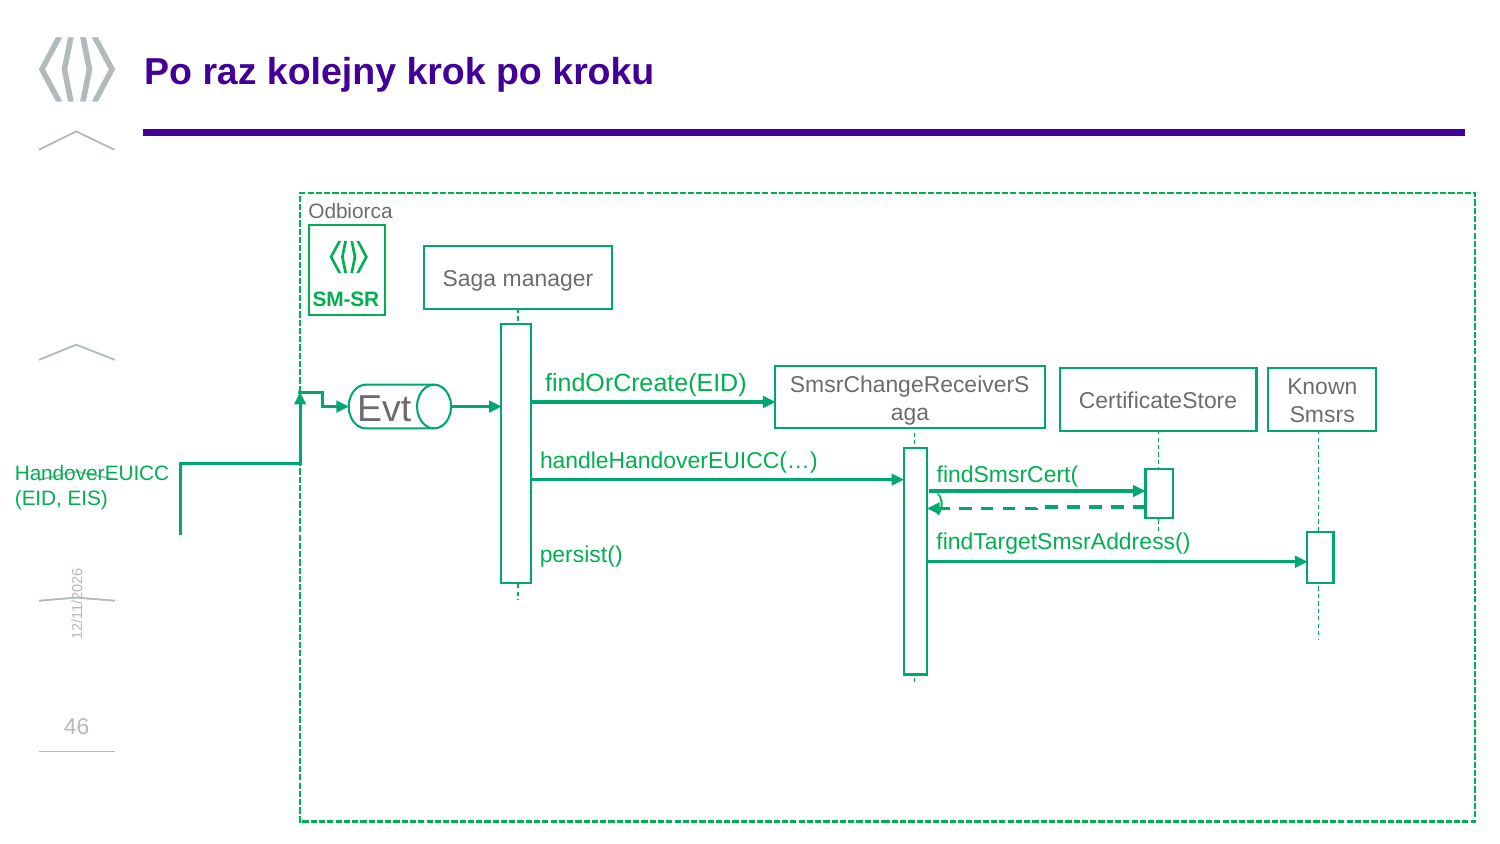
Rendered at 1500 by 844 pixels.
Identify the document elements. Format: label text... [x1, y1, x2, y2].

text_box [1306, 531, 1318, 584]
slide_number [53, 529, 99, 679]
text_box findOrCreate(EID) [530, 358, 800, 404]
text_box [903, 447, 914, 676]
text_box [519, 323, 532, 584]
text_box [500, 323, 517, 584]
text_box [1144, 468, 1158, 518]
text_box handleHandoverEUICC(…) [525, 438, 892, 481]
text_box Odbiorca [293, 189, 408, 230]
text_box Saga manager [452, 245, 613, 310]
text_box persist() [525, 532, 786, 575]
text_box [1320, 531, 1335, 584]
text_box SmsrChangeReceiverSaga [774, 365, 1046, 429]
text_box [1159, 468, 1174, 518]
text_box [297, 392, 341, 407]
text_box findSmsrCert() [921, 452, 1101, 518]
text_box findTargetSmsrAddress() [921, 518, 1213, 561]
text_box [299, 192, 1476, 823]
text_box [180, 392, 301, 536]
text_box CertificateStore [1059, 367, 1258, 432]
title Po raz kolejny krok po kroku [138, 37, 1465, 109]
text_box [297, 225, 452, 324]
text_box KnownSmsrs [1267, 367, 1377, 432]
text_box [915, 447, 928, 676]
text_box HandoverEUICC (EID, EIS) [0, 452, 180, 517]
slide_number 46 [39, 710, 114, 739]
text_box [341, 376, 452, 438]
